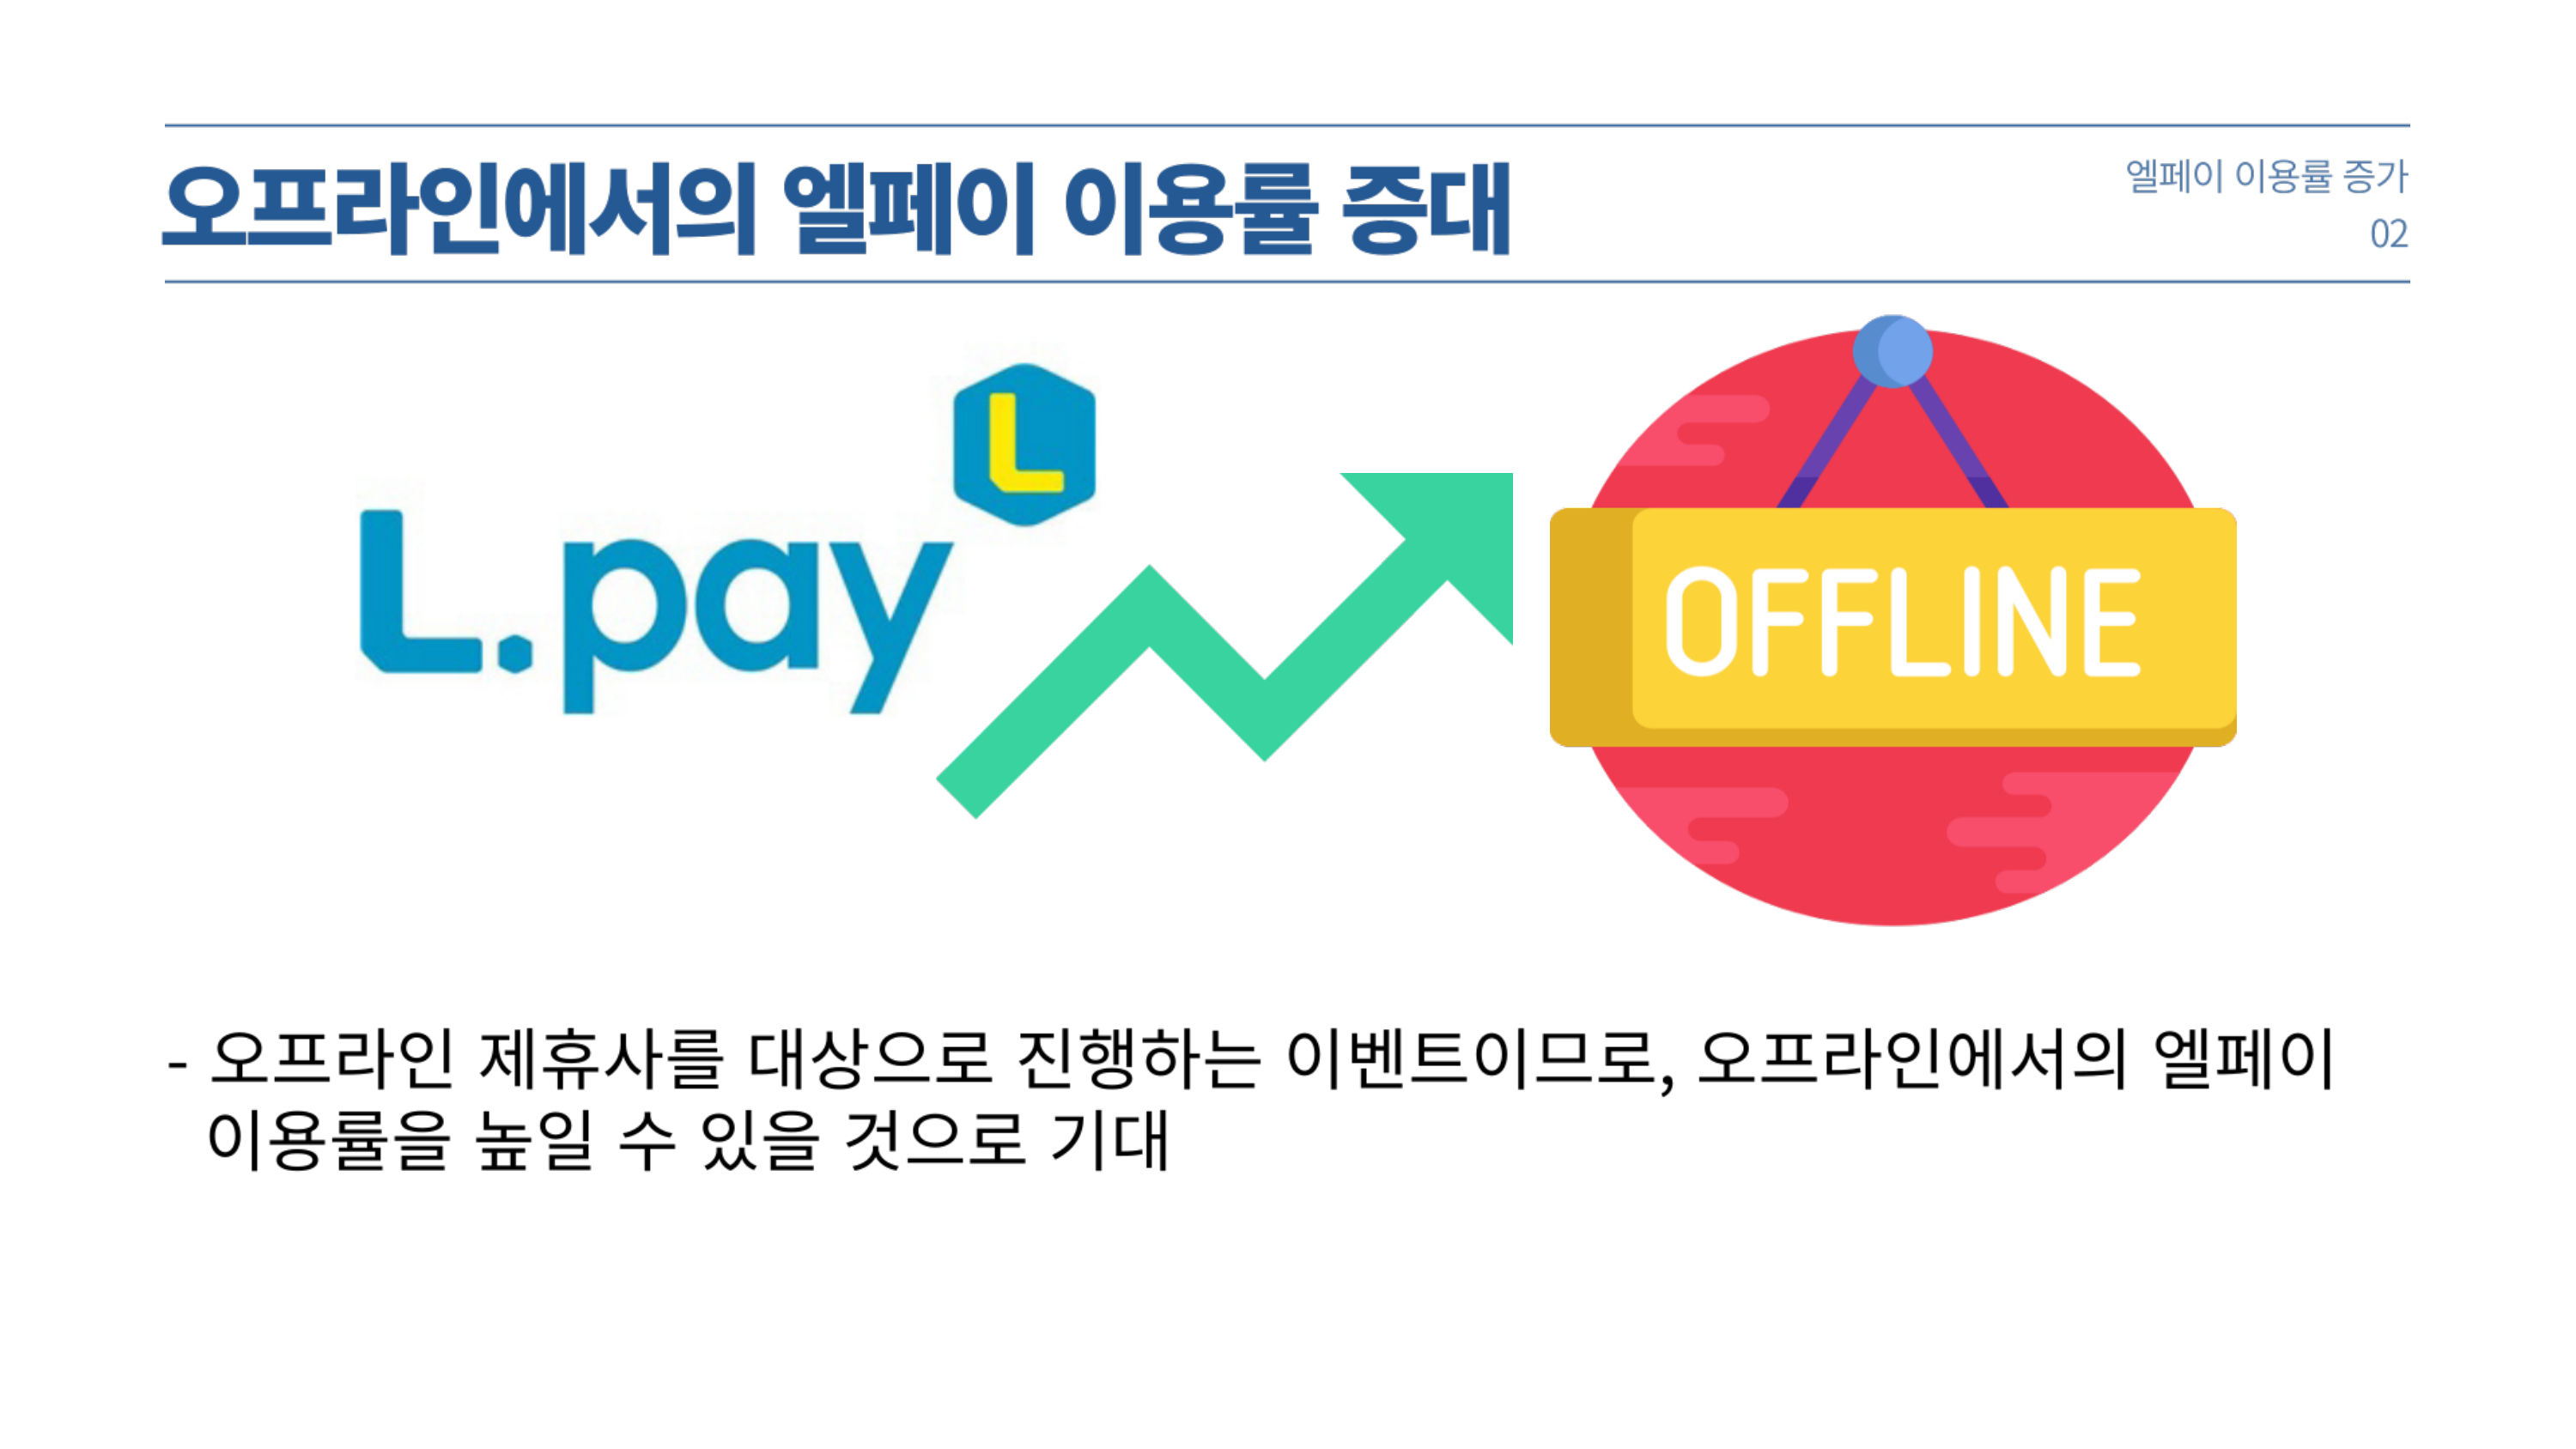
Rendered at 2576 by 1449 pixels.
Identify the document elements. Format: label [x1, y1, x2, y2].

text_box [165, 121, 2410, 130]
text_box [289, 307, 1159, 778]
text_box [1549, 307, 2237, 932]
text_box [165, 277, 2410, 287]
text_box [936, 473, 1513, 821]
picture [144, 122, 1555, 301]
picture [155, 997, 2362, 1203]
picture [2121, 143, 2427, 276]
